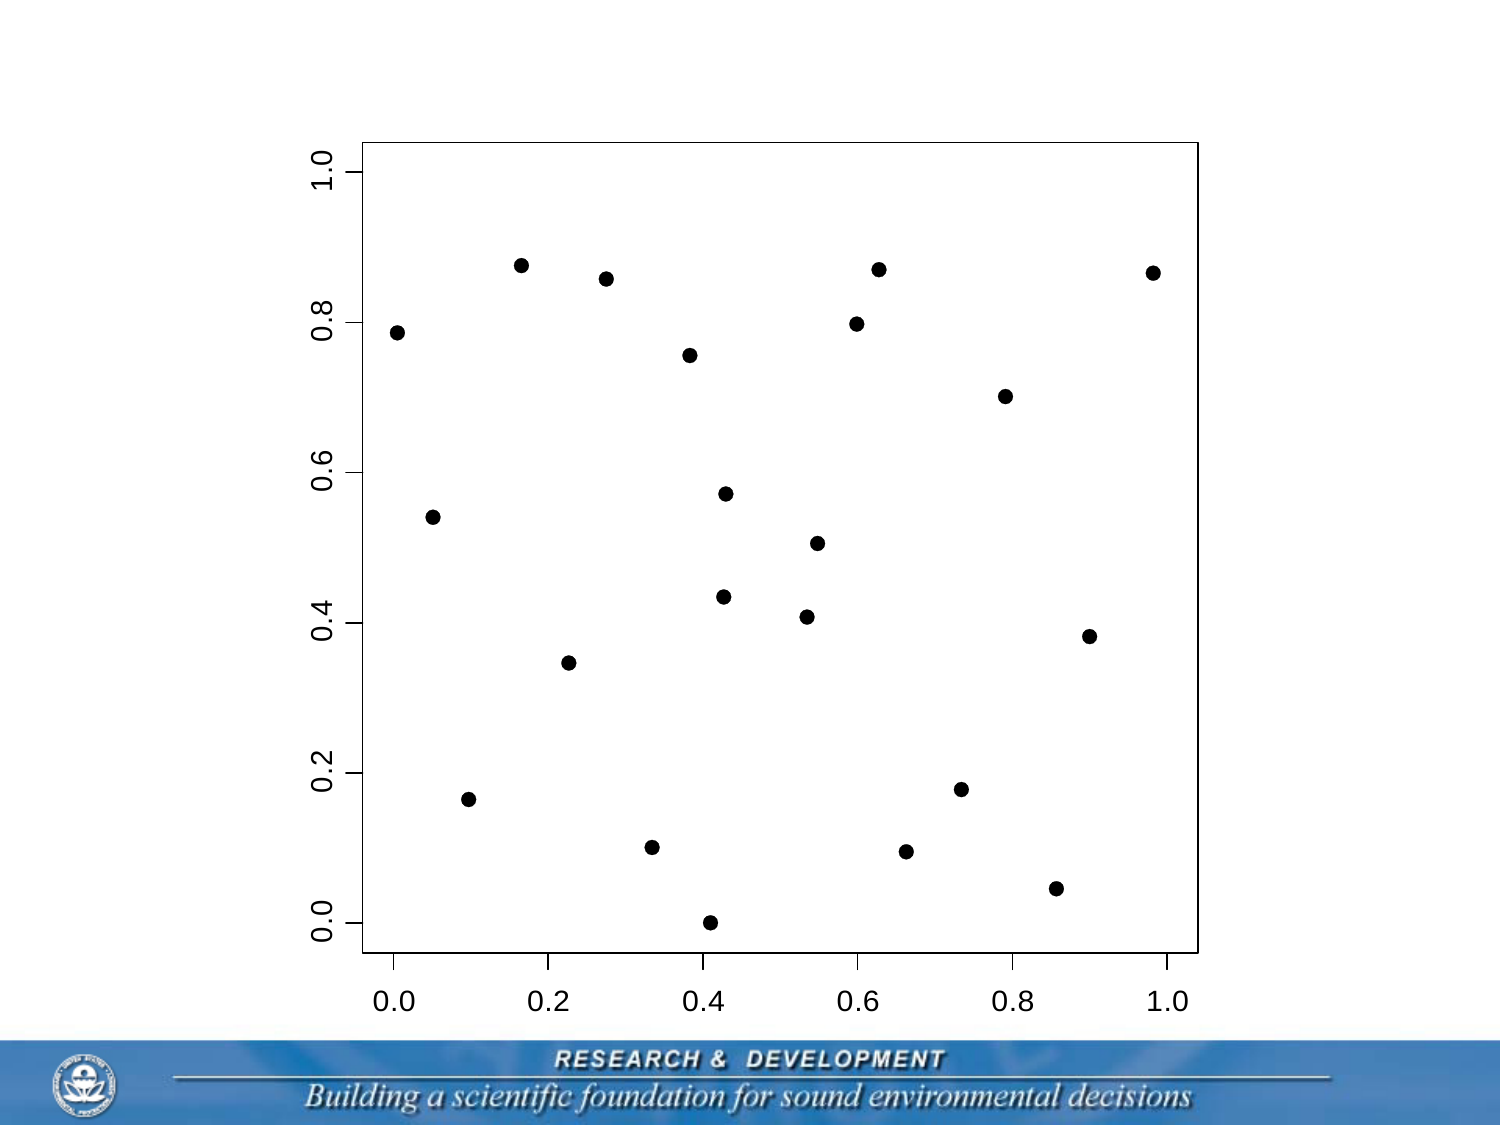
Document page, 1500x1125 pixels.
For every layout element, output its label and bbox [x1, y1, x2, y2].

text_box [0, 0, 1500, 1125]
